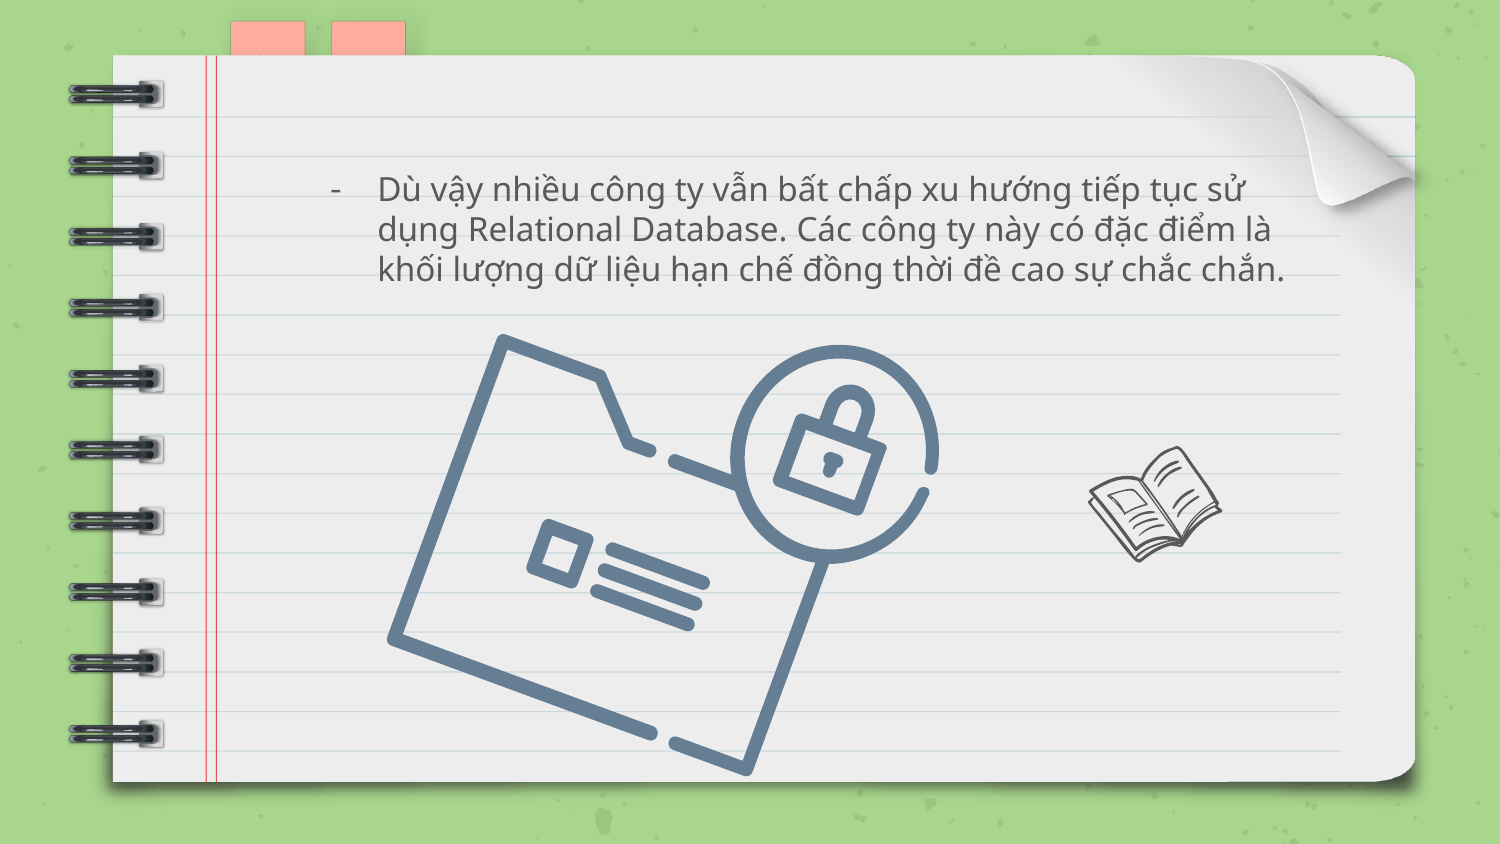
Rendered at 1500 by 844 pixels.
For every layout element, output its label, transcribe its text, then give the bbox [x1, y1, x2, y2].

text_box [1087, 445, 1224, 563]
subtitle Dù vậy nhiều công ty vẫn bất chấp xu hướng tiếp tục sử dụng Relational Database. Các công ty này có đặc điểm là khối lượng dữ liệu hạn chế đồng thời đề cao sự chắc chắn. [315, 153, 1303, 315]
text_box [446, 293, 909, 738]
picture [63, 0, 1437, 822]
